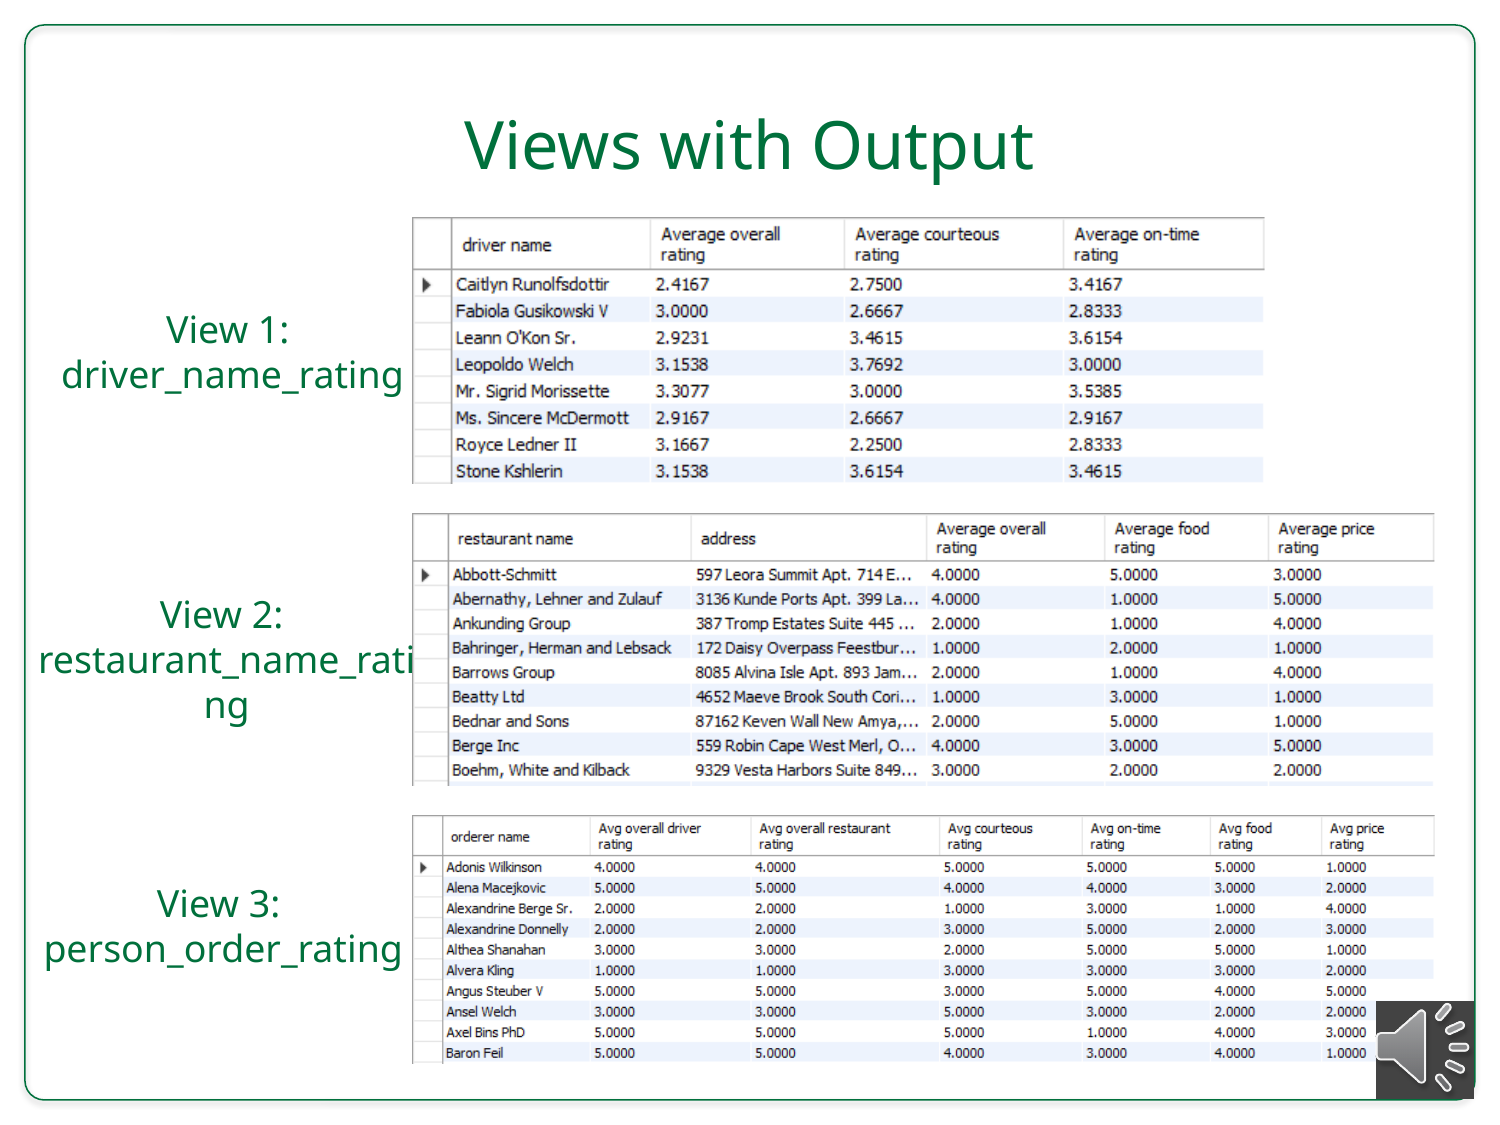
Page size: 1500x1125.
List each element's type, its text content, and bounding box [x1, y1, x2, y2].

text_box [24, 24, 1476, 999]
text_box [24, 978, 1074, 1101]
text_box View 2: restaurant_name_rating [20, 584, 407, 734]
text_box View 3: person_order_rating [17, 872, 407, 978]
picture [412, 513, 1436, 787]
picture [412, 217, 1268, 484]
picture [412, 815, 1476, 1101]
text_box View 1: driver_name_rating [26, 298, 407, 404]
slide_number 4 [1074, 1072, 1369, 1103]
